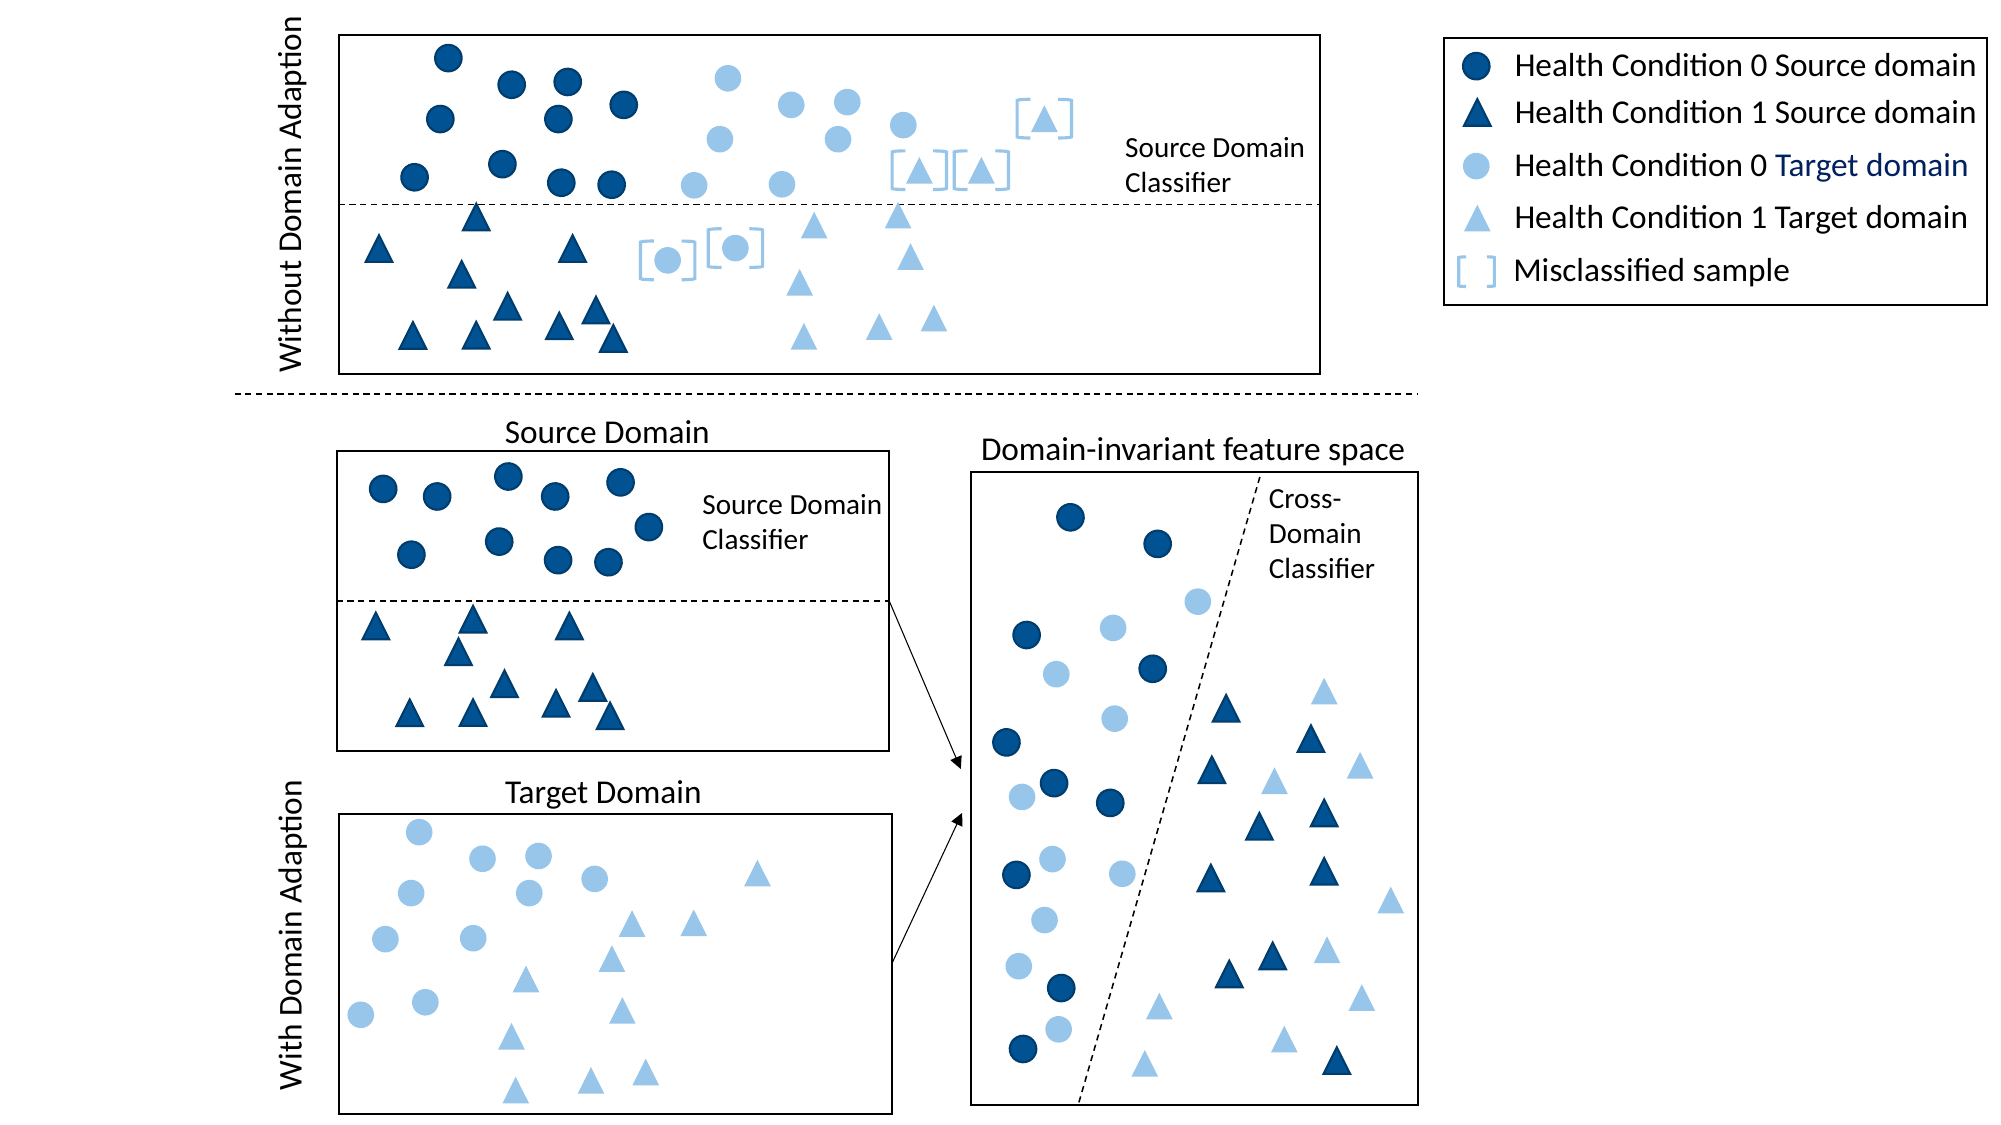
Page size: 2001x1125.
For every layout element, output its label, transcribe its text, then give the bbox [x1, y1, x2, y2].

text_box [1016, 98, 1031, 139]
text_box [338, 34, 1321, 204]
text_box [546, 168, 576, 198]
text_box [1030, 905, 1059, 935]
text_box [338, 813, 893, 1115]
text_box [557, 232, 588, 263]
text_box [895, 240, 926, 271]
text_box [707, 228, 722, 268]
text_box [784, 266, 815, 297]
text_box [597, 170, 627, 200]
text_box [713, 63, 743, 93]
text_box [1038, 844, 1067, 874]
text_box [360, 610, 391, 641]
text_box [425, 104, 455, 134]
text_box [968, 154, 995, 185]
text_box [799, 209, 830, 240]
text_box [577, 671, 608, 702]
text_box Without Domain Adaption [260, 0, 316, 388]
text_box [776, 90, 806, 120]
text_box [1044, 1015, 1074, 1044]
text_box [458, 603, 489, 634]
text_box Source Domain Classifier [1110, 121, 1381, 206]
text_box [1345, 749, 1376, 780]
text_box [864, 310, 895, 341]
text_box [434, 43, 463, 73]
text_box [749, 228, 764, 268]
text_box [1056, 502, 1078, 532]
text_box [609, 90, 639, 120]
text_box [634, 512, 664, 542]
text_box [461, 205, 492, 232]
text_box [823, 124, 853, 154]
text_box Target Domain [490, 762, 717, 818]
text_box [891, 812, 963, 965]
text_box [1041, 659, 1071, 689]
text_box [1262, 940, 1288, 971]
text_box [489, 668, 520, 699]
text_box [544, 310, 575, 341]
text_box [1058, 98, 1073, 139]
text_box [422, 482, 452, 511]
text_box [492, 290, 523, 321]
text_box [488, 149, 517, 179]
text_box [1039, 768, 1069, 798]
text_box [639, 240, 654, 281]
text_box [1078, 472, 1262, 1103]
text_box Source Domain [490, 402, 725, 458]
text_box [1269, 1023, 1300, 1054]
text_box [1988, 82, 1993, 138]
text_box [446, 258, 477, 289]
text_box [338, 205, 1321, 375]
text_box Source Domain Classifier [687, 477, 958, 563]
text_box [595, 700, 626, 731]
text_box [1262, 815, 1275, 841]
text_box [553, 67, 583, 97]
text_box [1375, 884, 1406, 915]
text_box [722, 233, 749, 263]
text_box [1007, 782, 1037, 812]
text_box [554, 610, 585, 641]
text_box [394, 697, 425, 728]
text_box [1321, 1044, 1352, 1075]
text_box [681, 240, 696, 281]
text_box [767, 169, 797, 199]
text_box Domain-invariant feature space [966, 419, 1421, 475]
text_box [336, 602, 889, 752]
text_box [484, 527, 514, 556]
text_box [1012, 620, 1042, 650]
text_box [606, 468, 635, 497]
text_box [906, 154, 933, 185]
text_box [336, 450, 890, 600]
text_box [1309, 797, 1340, 828]
text_box [888, 110, 918, 140]
text_box [891, 150, 906, 191]
text_box [397, 540, 426, 570]
text_box [918, 302, 949, 333]
text_box [1046, 973, 1076, 1003]
text_box [541, 687, 572, 718]
text_box [458, 697, 489, 727]
text_box [1443, 37, 1988, 306]
text_box [1002, 860, 1031, 890]
text_box [364, 232, 395, 263]
text_box [461, 319, 492, 350]
text_box [1309, 855, 1340, 886]
text_box [970, 475, 1419, 1106]
text_box Health Condition 0 Source domain [1500, 36, 1993, 82]
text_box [889, 600, 961, 769]
text_box [598, 322, 629, 353]
text_box [443, 636, 474, 667]
text_box [544, 104, 573, 134]
text_box [581, 294, 612, 325]
text_box [1309, 675, 1340, 706]
text_box [832, 87, 862, 117]
text_box [397, 319, 428, 350]
text_box [679, 170, 709, 200]
text_box [594, 547, 623, 577]
text_box [540, 482, 570, 511]
text_box [497, 70, 527, 100]
text_box [400, 162, 429, 192]
text_box [654, 246, 681, 275]
text_box [1262, 765, 1290, 796]
text_box [883, 205, 914, 230]
text_box [1312, 934, 1343, 965]
text_box [368, 474, 398, 504]
text_box Cross- Domain Classifier [1262, 471, 1434, 592]
text_box [953, 150, 968, 191]
text_box [992, 728, 1021, 757]
text_box [788, 320, 819, 351]
text_box [1031, 103, 1058, 134]
text_box [543, 545, 573, 575]
text_box [1004, 951, 1034, 981]
text_box [933, 150, 948, 191]
text_box With Domain Adaption [260, 608, 316, 1105]
text_box [1008, 1034, 1038, 1064]
text_box [705, 124, 735, 154]
text_box [1295, 723, 1326, 753]
text_box [995, 150, 1010, 191]
text_box [494, 462, 523, 491]
text_box [1346, 981, 1377, 1012]
